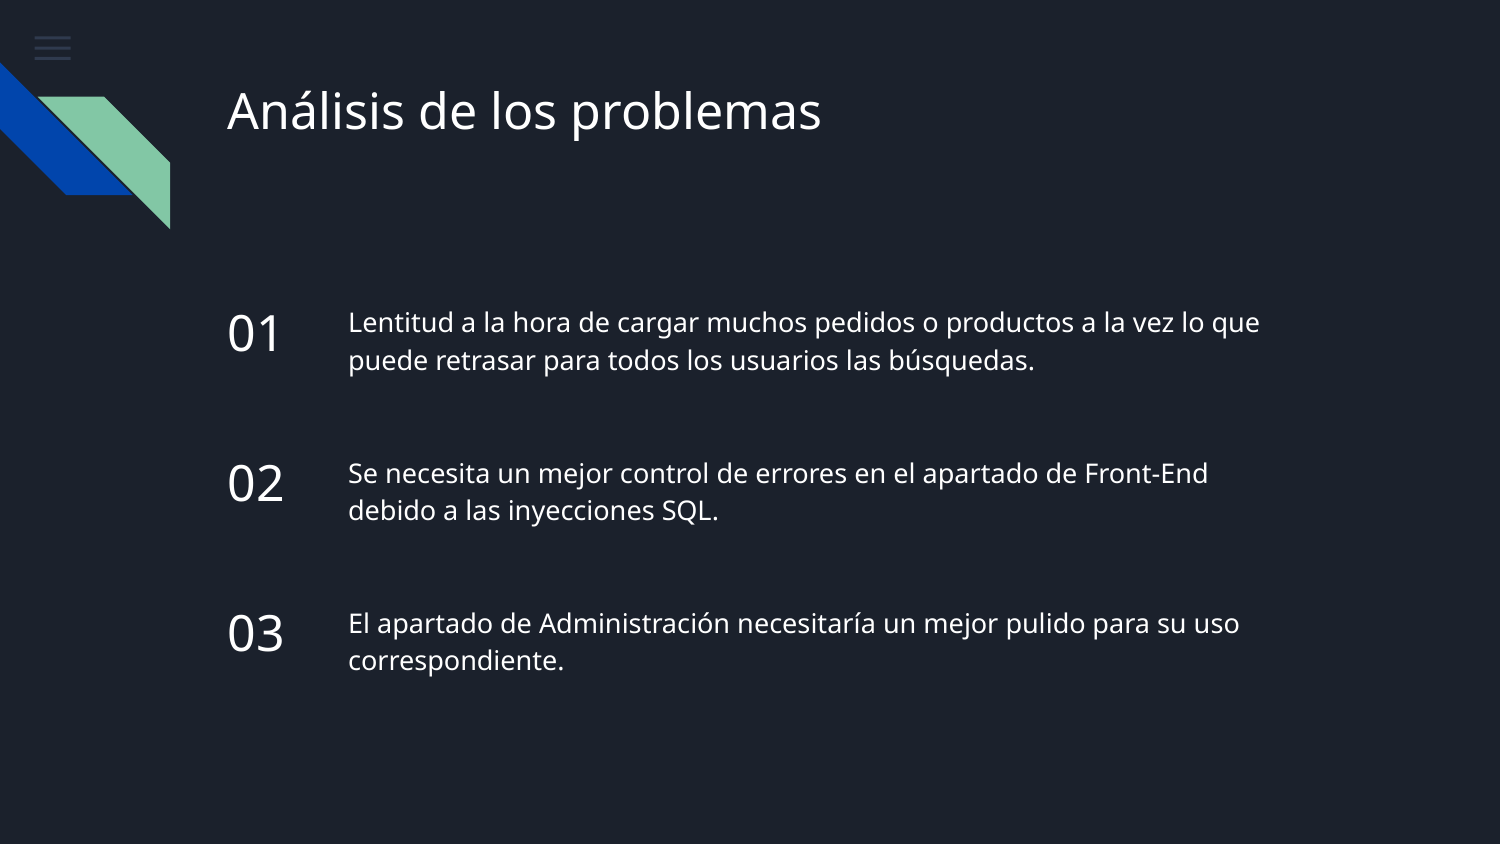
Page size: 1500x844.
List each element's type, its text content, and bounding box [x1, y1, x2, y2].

list El apartado de Administración necesitaría un mejor pulido para su uso correspondiente. [333, 586, 1298, 719]
title Análisis de los problemas [212, 64, 1368, 215]
text_box 03 [212, 586, 333, 719]
text_box 01 [212, 286, 333, 419]
list Se necesita un mejor control de errores en el apartado de Front-End debido a las inyecciones SQL. [333, 436, 1298, 569]
text_box 02 [212, 436, 333, 569]
list Lentitud a la hora de cargar muchos pedidos o productos a la vez lo que puede retrasar para todos los usuarios las búsquedas. [333, 286, 1298, 419]
